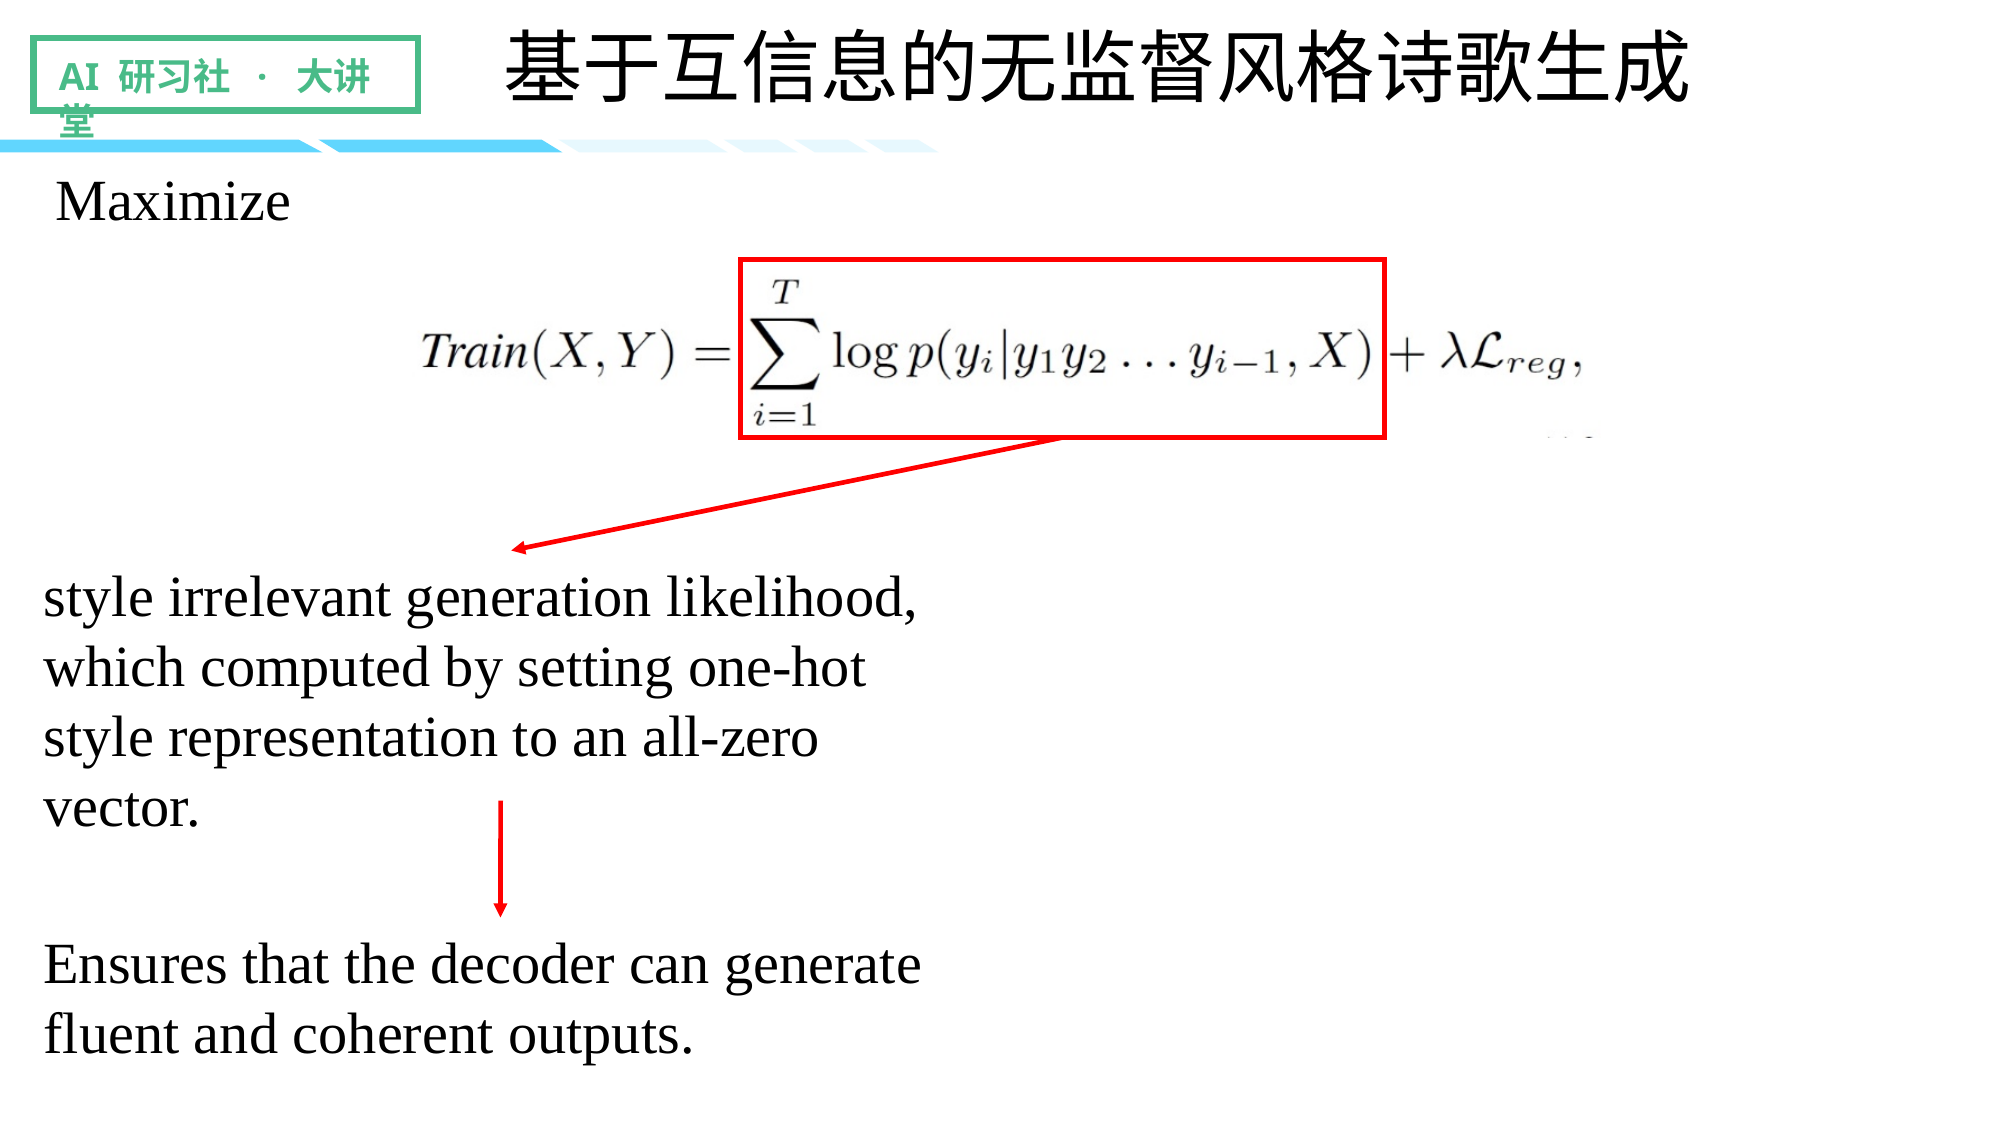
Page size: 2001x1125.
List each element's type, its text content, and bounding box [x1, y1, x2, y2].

text_box style irrelevant generation likelihood, which computed by setting one-hot style representation to an all-zero vector. [28, 550, 994, 846]
text_box Maximize [40, 155, 307, 240]
text_box Ensures that the decoder can generate fluent and coherent outputs. [28, 917, 972, 1073]
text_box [511, 437, 1063, 551]
picture [400, 259, 1603, 438]
text_box 基于互信息的无监督风格诗歌生成 [488, 9, 1762, 120]
